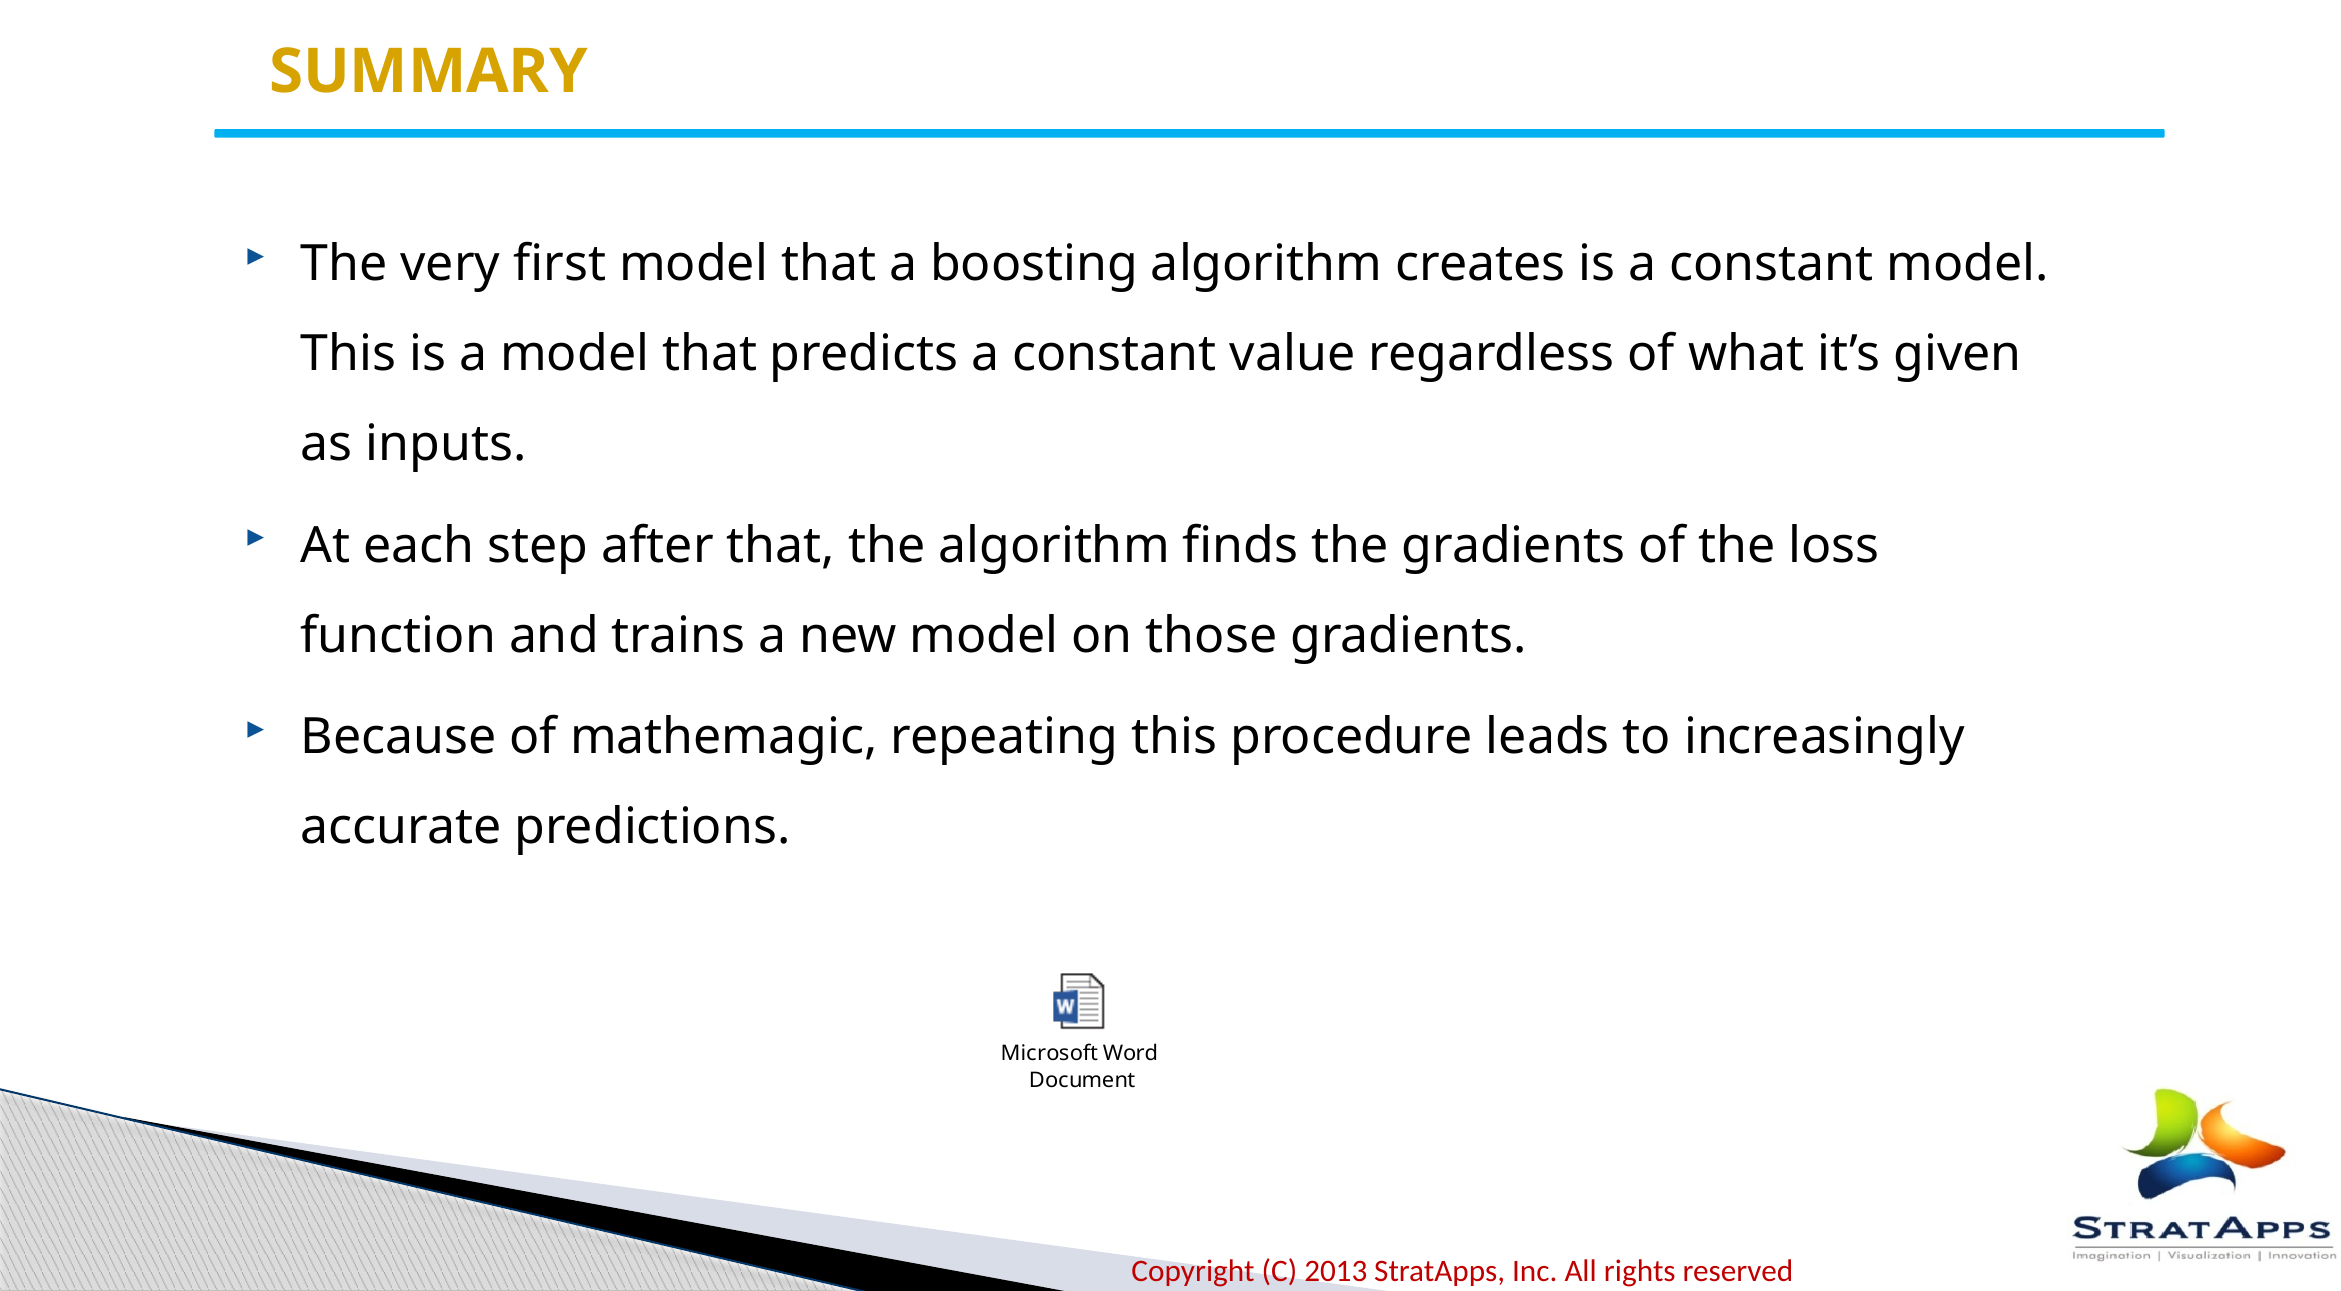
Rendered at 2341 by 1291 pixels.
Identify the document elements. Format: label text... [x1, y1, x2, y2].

list The very first model that a boosting algorithm creates is a constant model. This is a model that predicts a constant value regardless of what it’s given as inputs. At each step after that, the algorithm finds the gradients of the loss function and trains a new model on those gradients. Because of mathemagic, repeating this procedure leads to increasingly accurate predictions. [200, 190, 2107, 1029]
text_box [993, 972, 1170, 1119]
picture [2067, 1060, 2341, 1291]
title SUMMARY [249, 20, 1052, 115]
